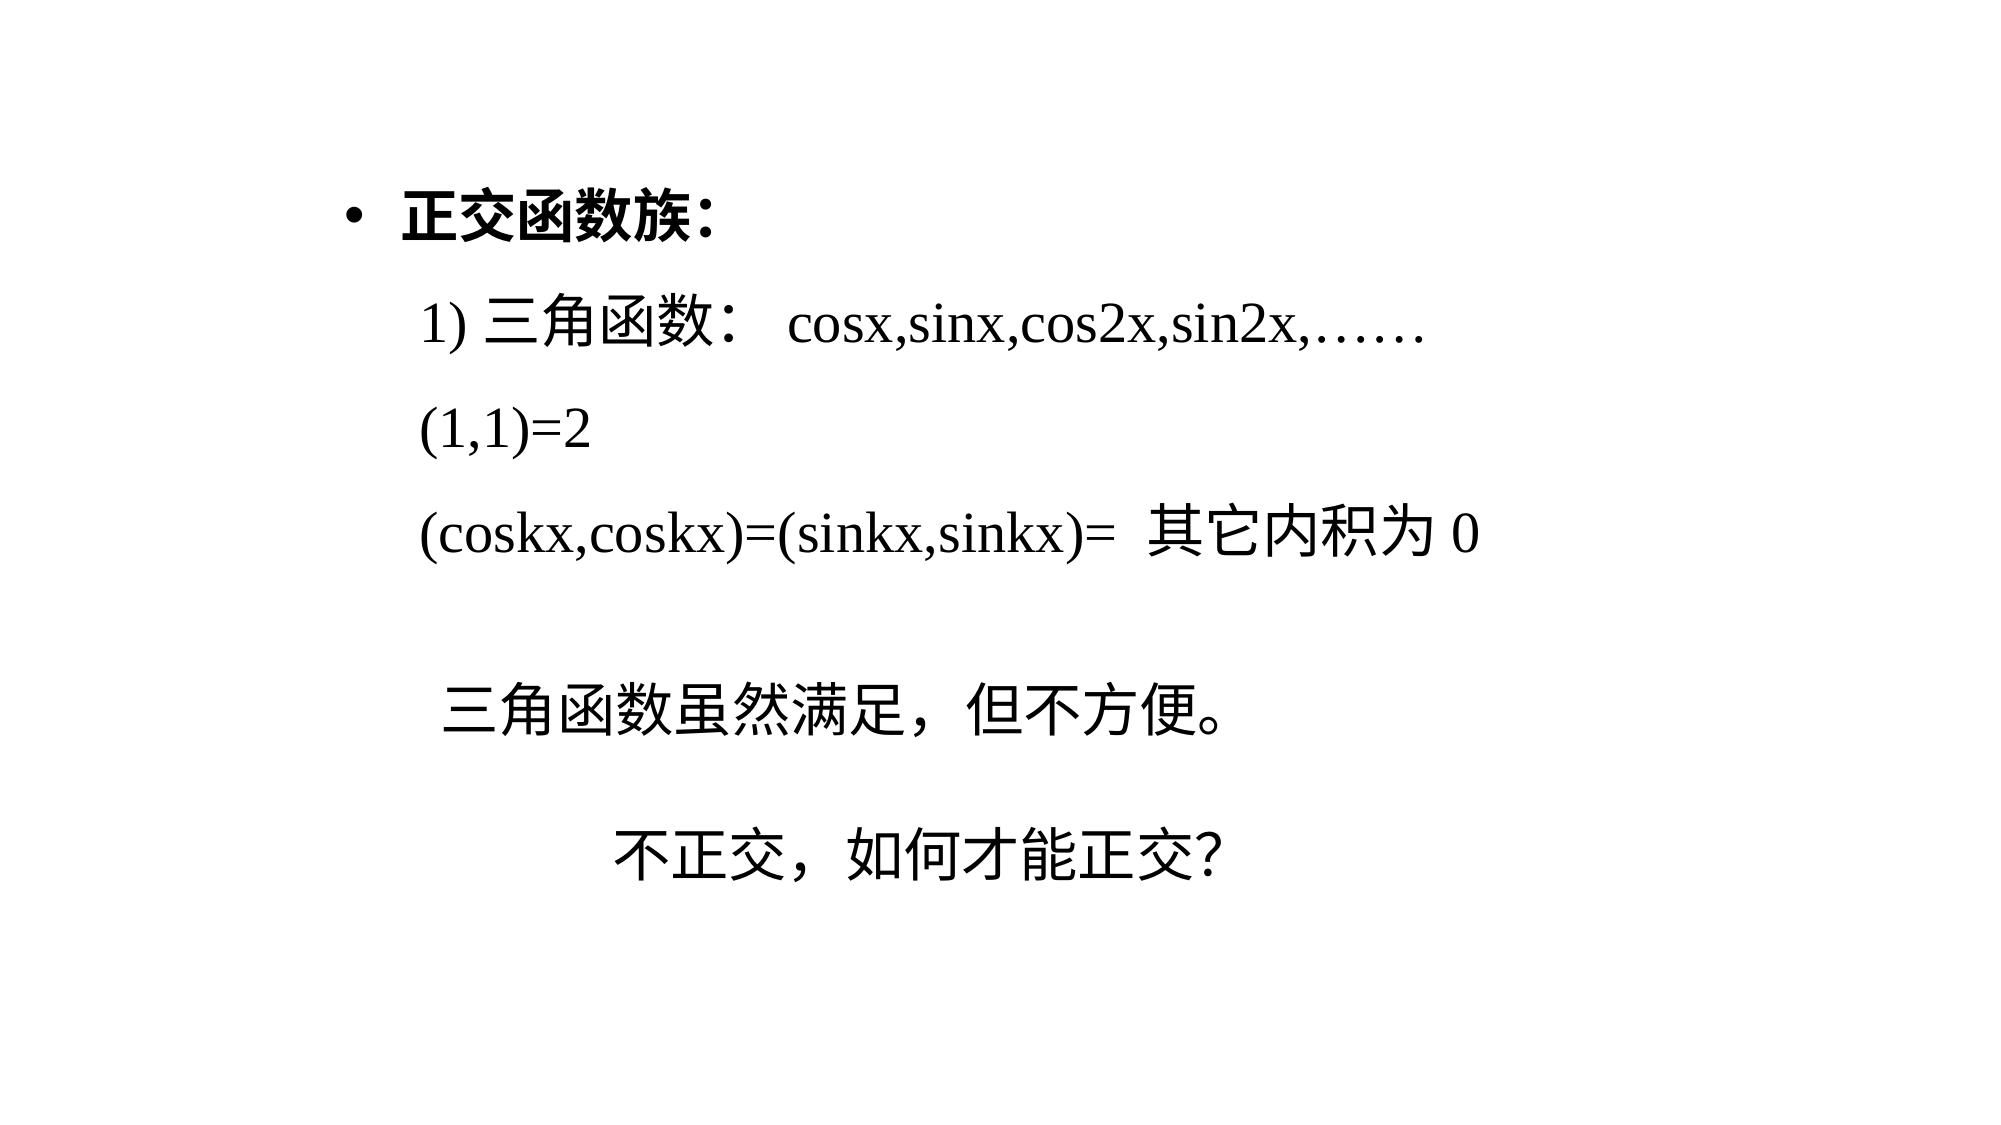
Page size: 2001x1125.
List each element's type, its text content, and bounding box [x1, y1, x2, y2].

text_box 三角函数虽然满足，但不方便。 [426, 665, 1272, 751]
